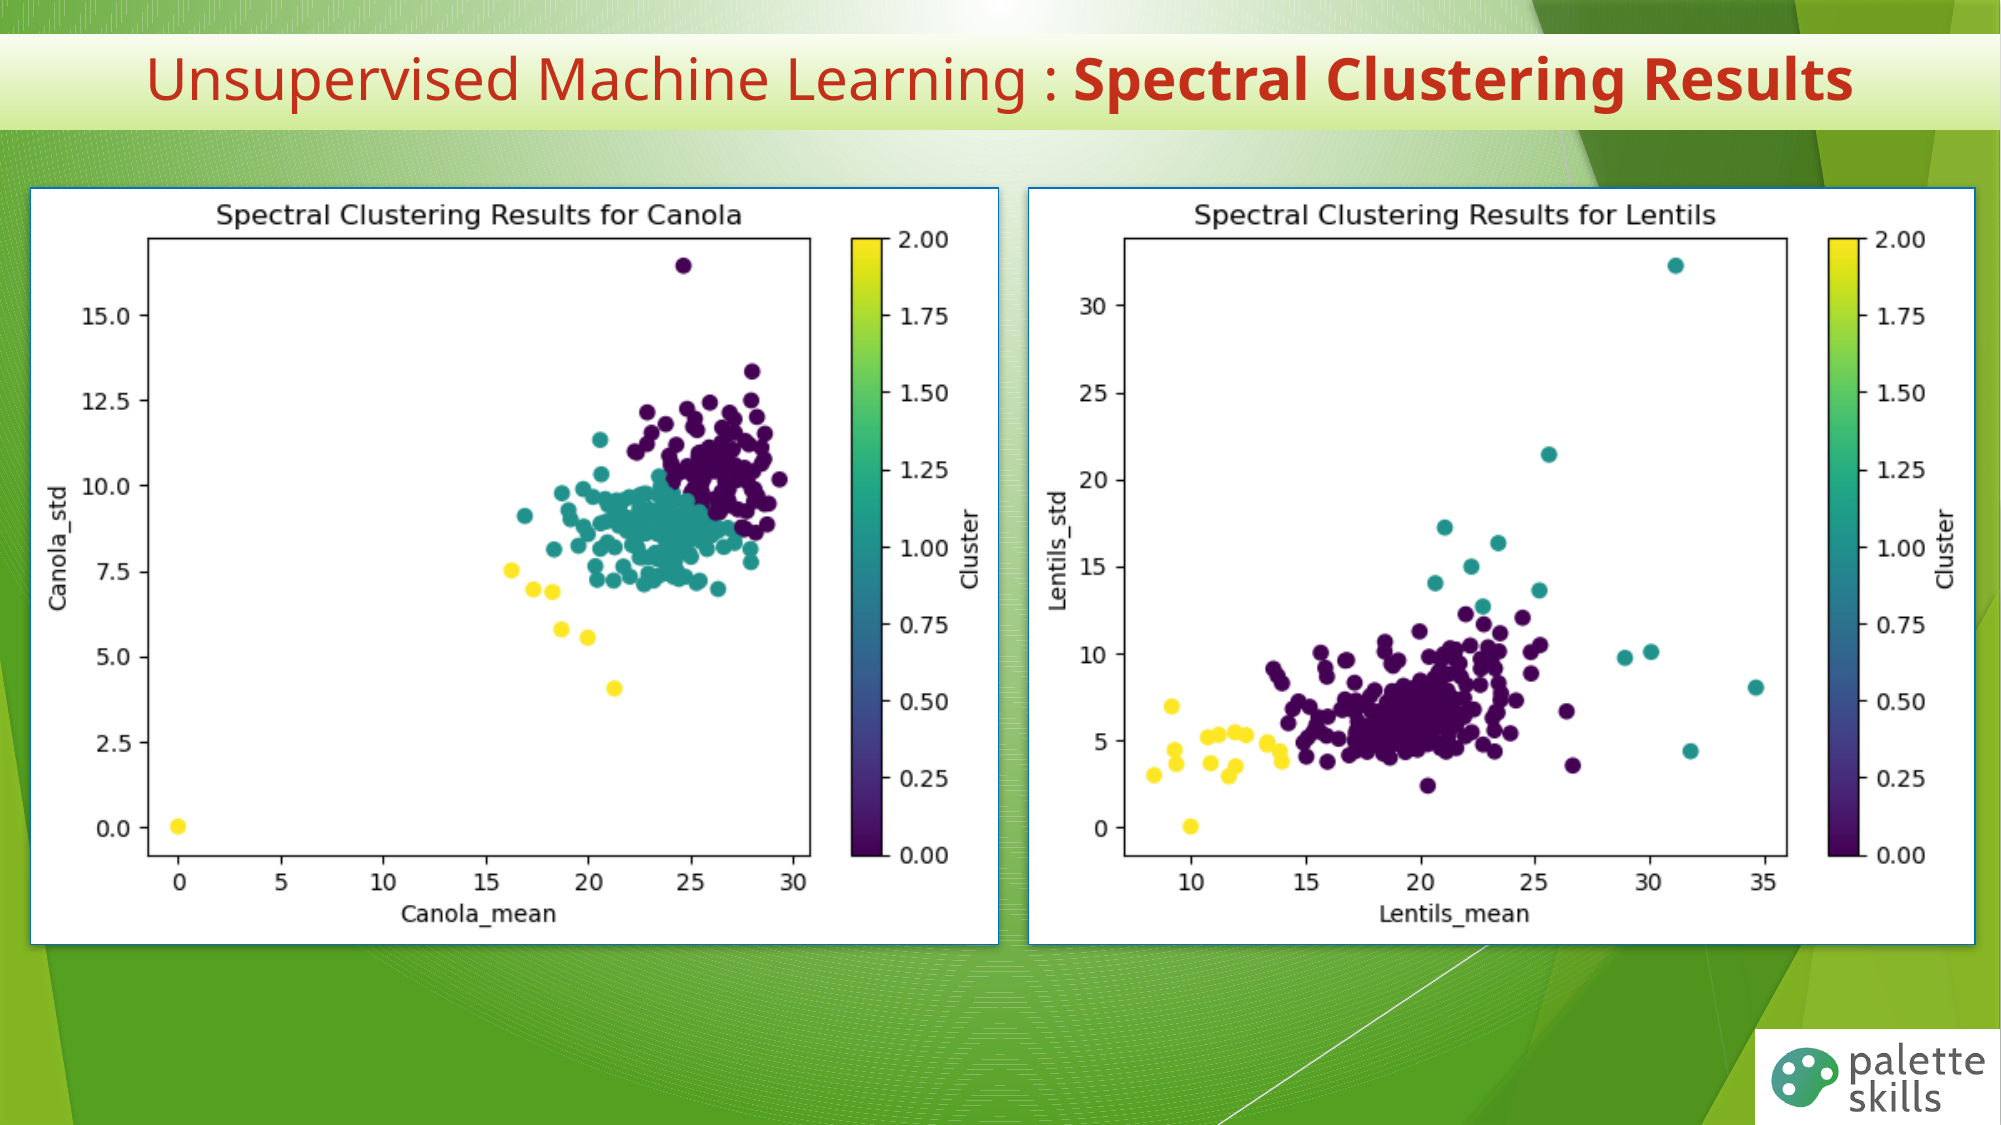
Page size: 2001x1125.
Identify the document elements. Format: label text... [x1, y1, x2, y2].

picture [1028, 188, 1975, 945]
picture [30, 188, 999, 945]
picture [1754, 1029, 2000, 1125]
title Unsupervised Machine Learning : Spectral Clustering Results [0, 34, 2000, 130]
